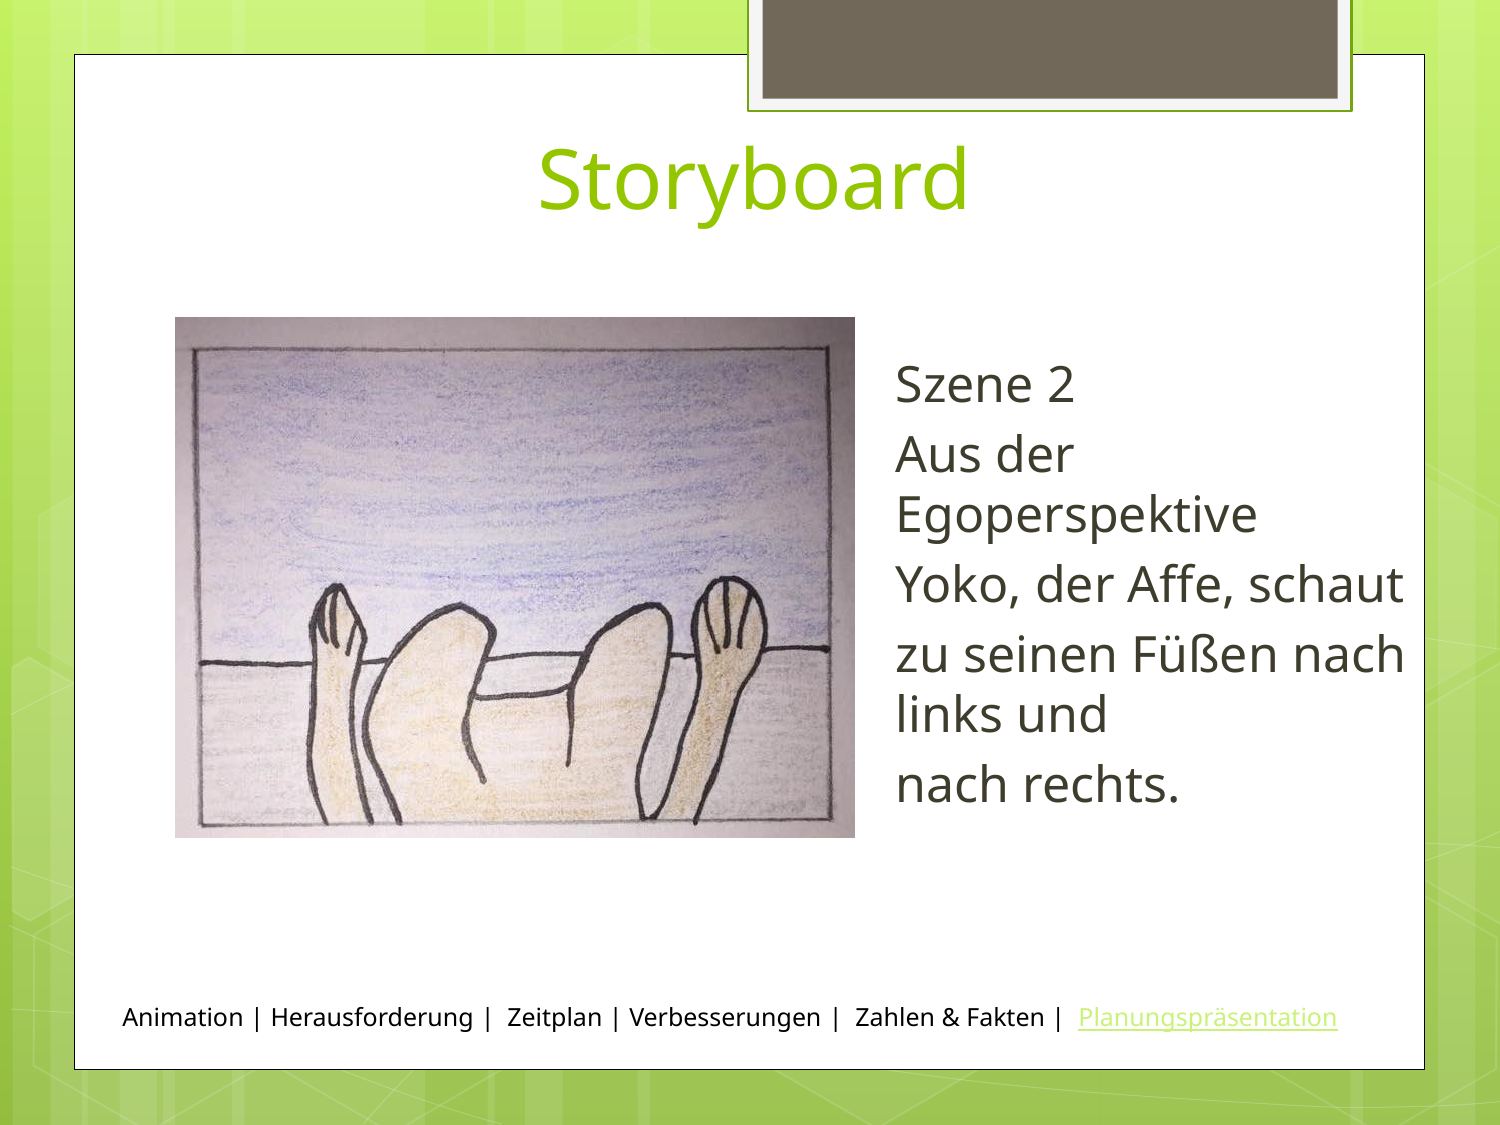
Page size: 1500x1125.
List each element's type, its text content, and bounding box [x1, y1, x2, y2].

footer Animation | Herausforderung | Zeitplan | Verbesserungen | Zahlen & Fakten | Planungspräsentation [107, 986, 1395, 1047]
title Storyboard [220, 45, 1289, 234]
picture [174, 317, 855, 838]
list Szene 2 Aus der Egoperspektive Yoko, der Affe, schaut zu seinen Füßen nach links und nach rechts. [873, 345, 1428, 916]
